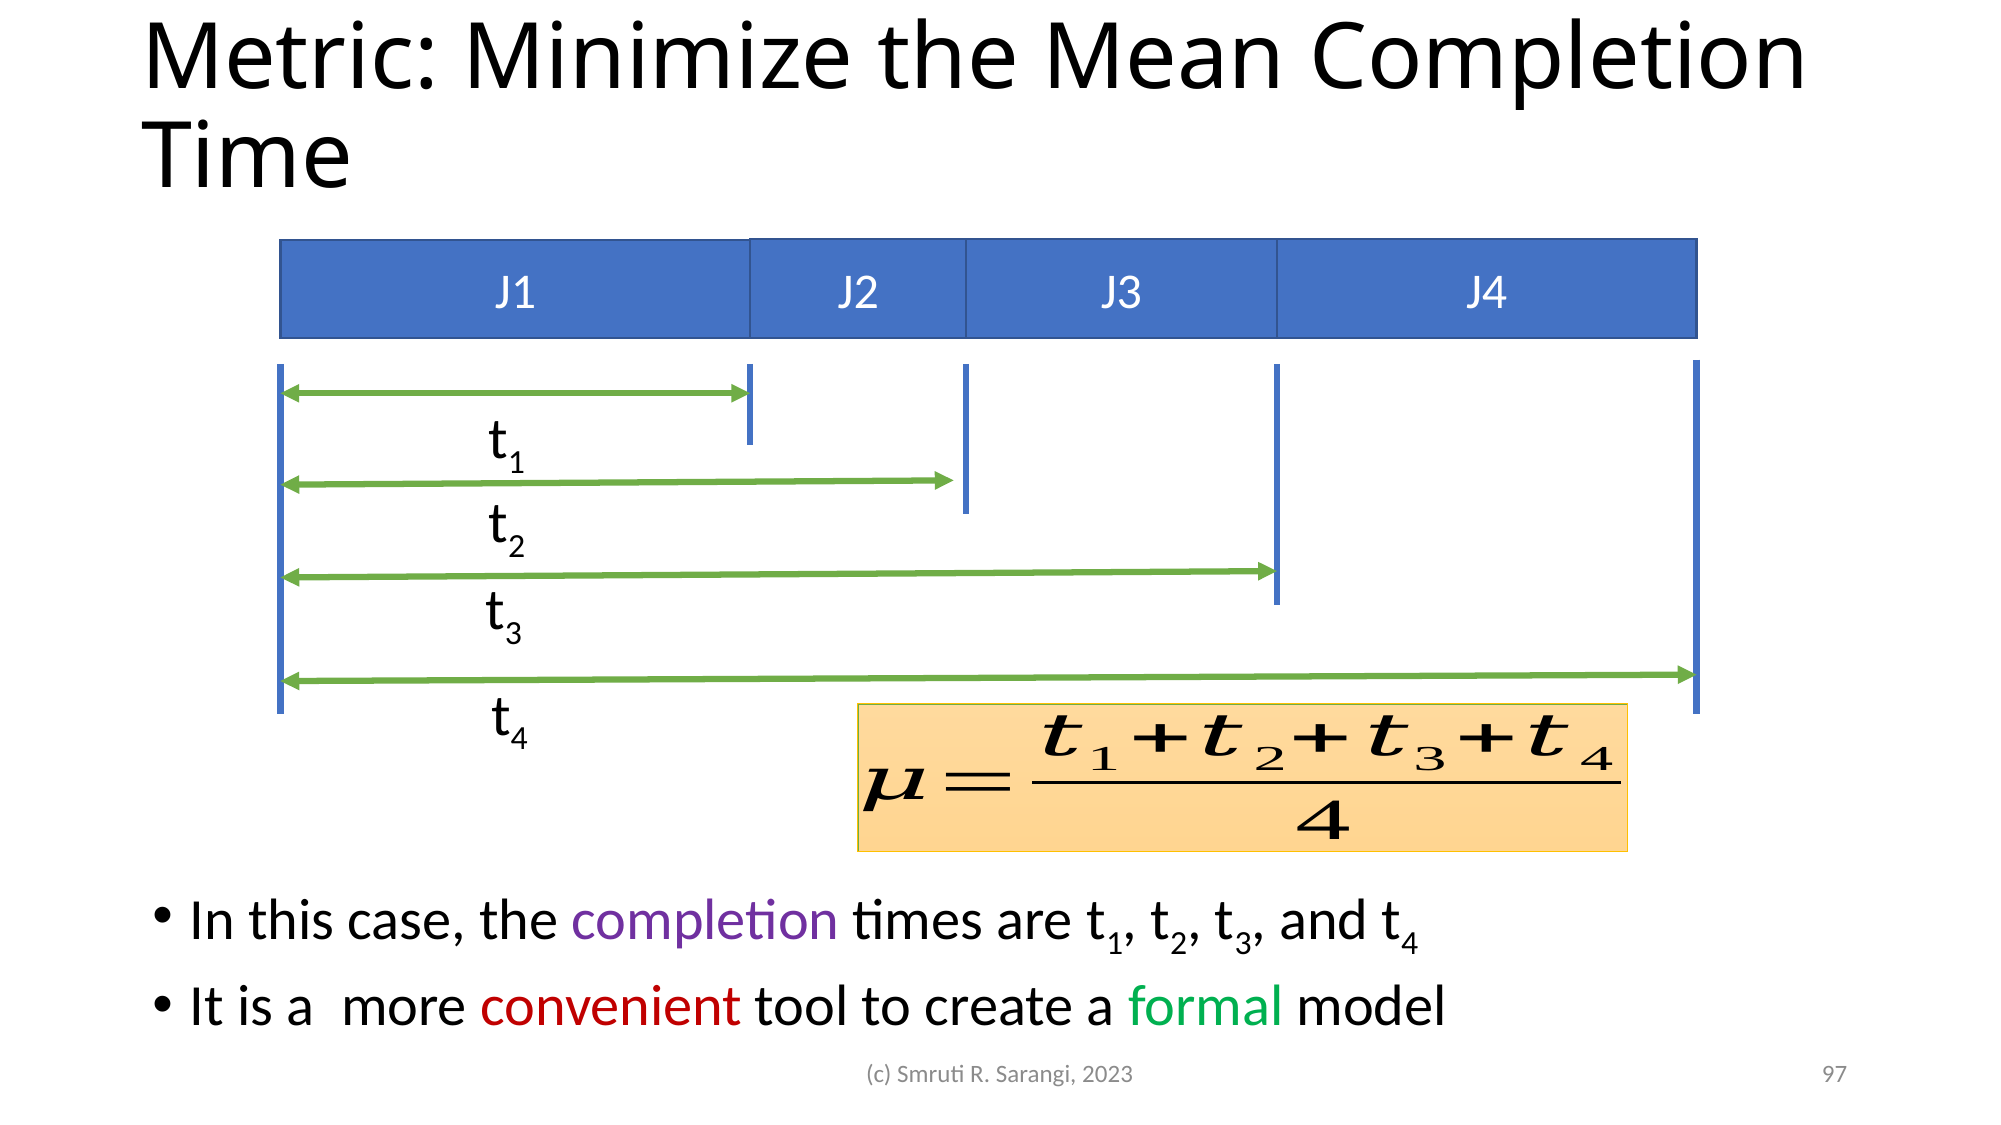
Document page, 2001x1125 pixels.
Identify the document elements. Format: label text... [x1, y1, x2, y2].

text_box J3 [965, 238, 1276, 339]
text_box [280, 570, 1277, 578]
text_box t2 [473, 485, 541, 570]
text_box t3 [470, 563, 537, 570]
text_box J2 [749, 238, 965, 339]
text_box J4 [1276, 238, 1698, 339]
text_box J1 [279, 239, 749, 339]
footer (c) Smruti R. Sarangi, 2023 [662, 1042, 1338, 1103]
text_box t4 [476, 681, 543, 764]
text_box t3 [470, 578, 537, 659]
slide_number 97 [1412, 1042, 1863, 1103]
text_box t1 [473, 394, 540, 476]
list In this case, the completion times are t1, t2, t3, and t4 It is a more convenient tool to create a formal model [137, 875, 1863, 1041]
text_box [280, 480, 954, 485]
text_box t4 [476, 669, 543, 674]
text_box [280, 674, 1697, 681]
title Metric: Minimize the Mean Completion Time [126, 0, 1851, 218]
text_box t2 [473, 476, 541, 480]
